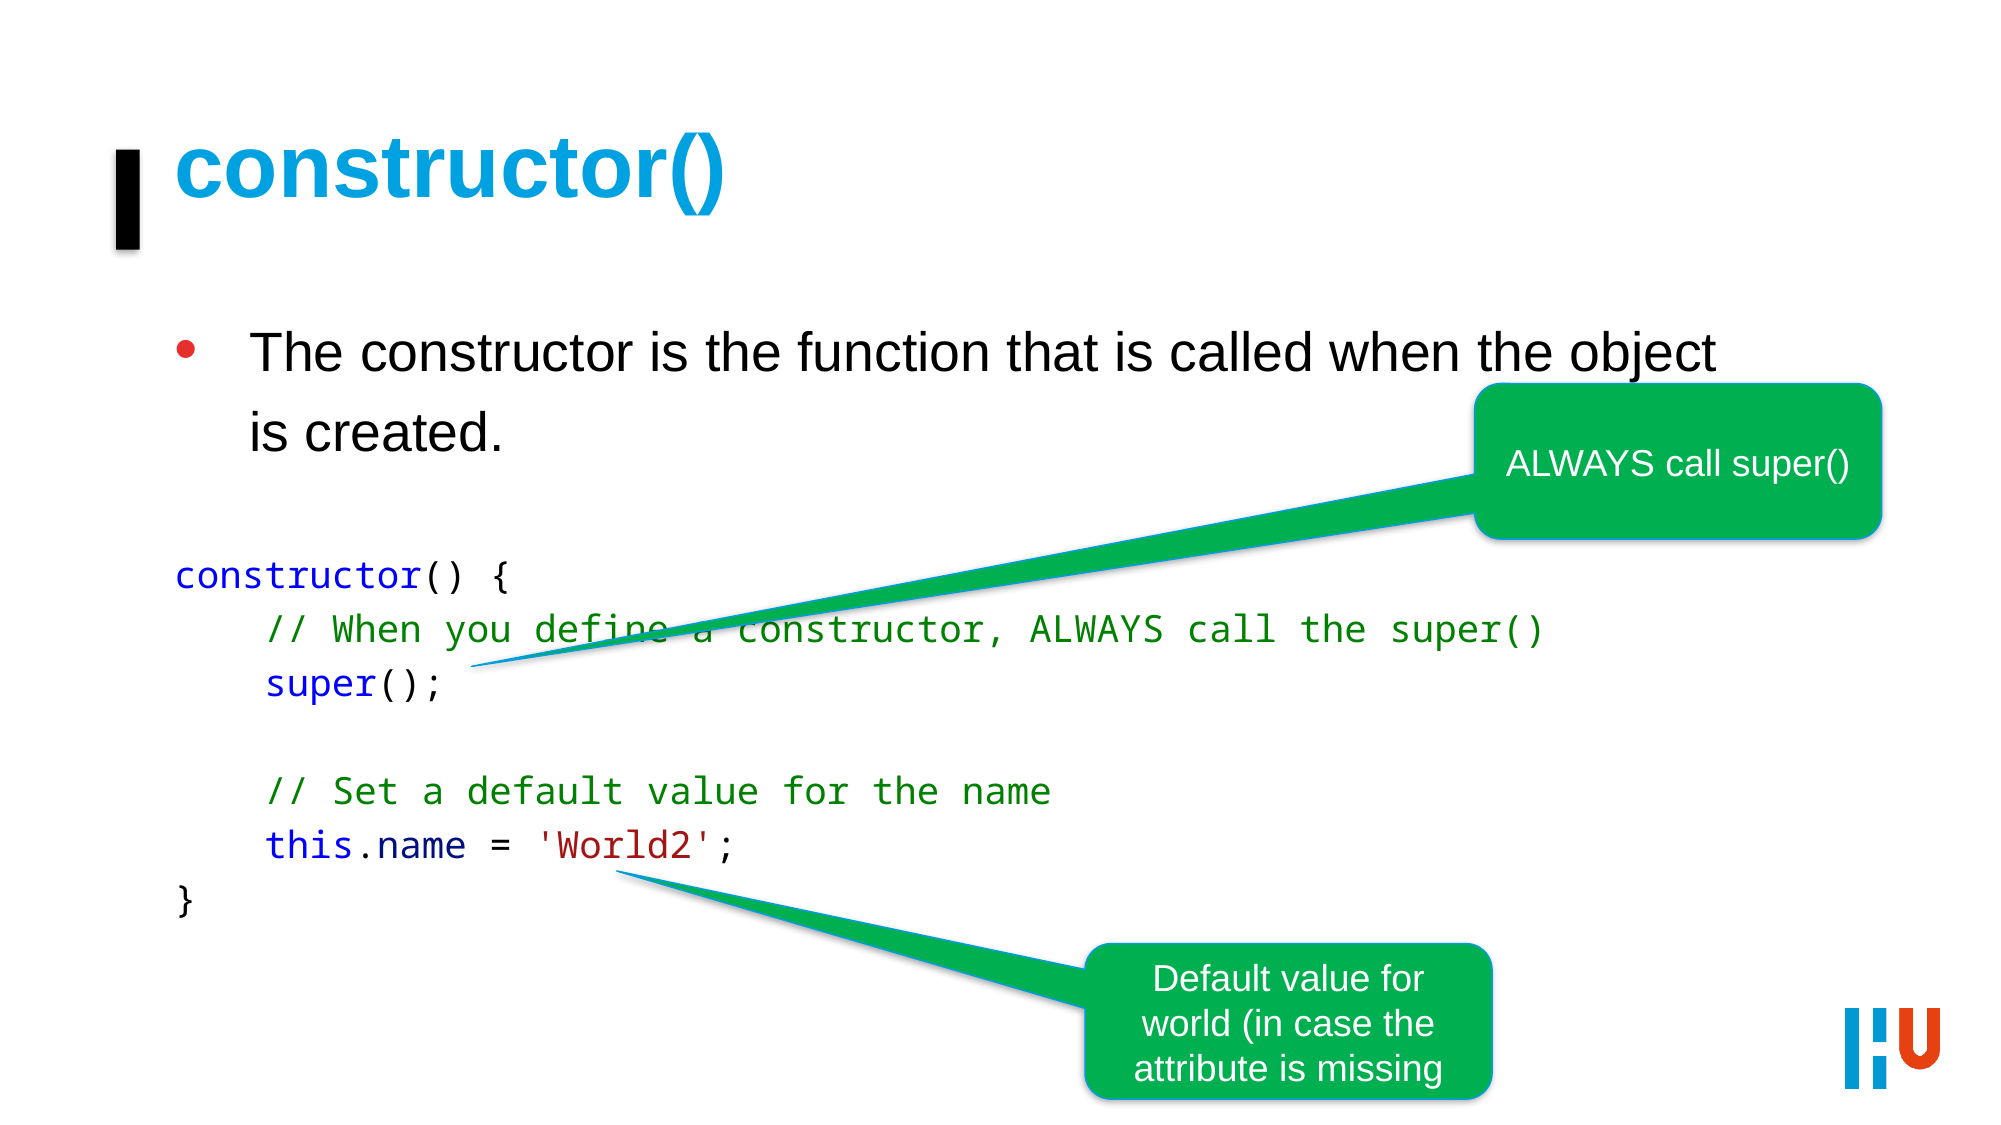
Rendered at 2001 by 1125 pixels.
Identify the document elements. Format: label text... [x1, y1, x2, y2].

list The constructor is the function that is called when the object is created. constructor() { // When you define a constructor, ALWAYS call the super() super(); // Set a default value for the name this.name = 'World2'; } [159, 294, 1788, 965]
text_box ALWAYS call super() [470, 382, 1883, 668]
picture [1860, 1008, 1940, 1089]
text_box Default value for world (in case the attribute is missing [616, 870, 1493, 1100]
title constructor() [159, 53, 1788, 271]
